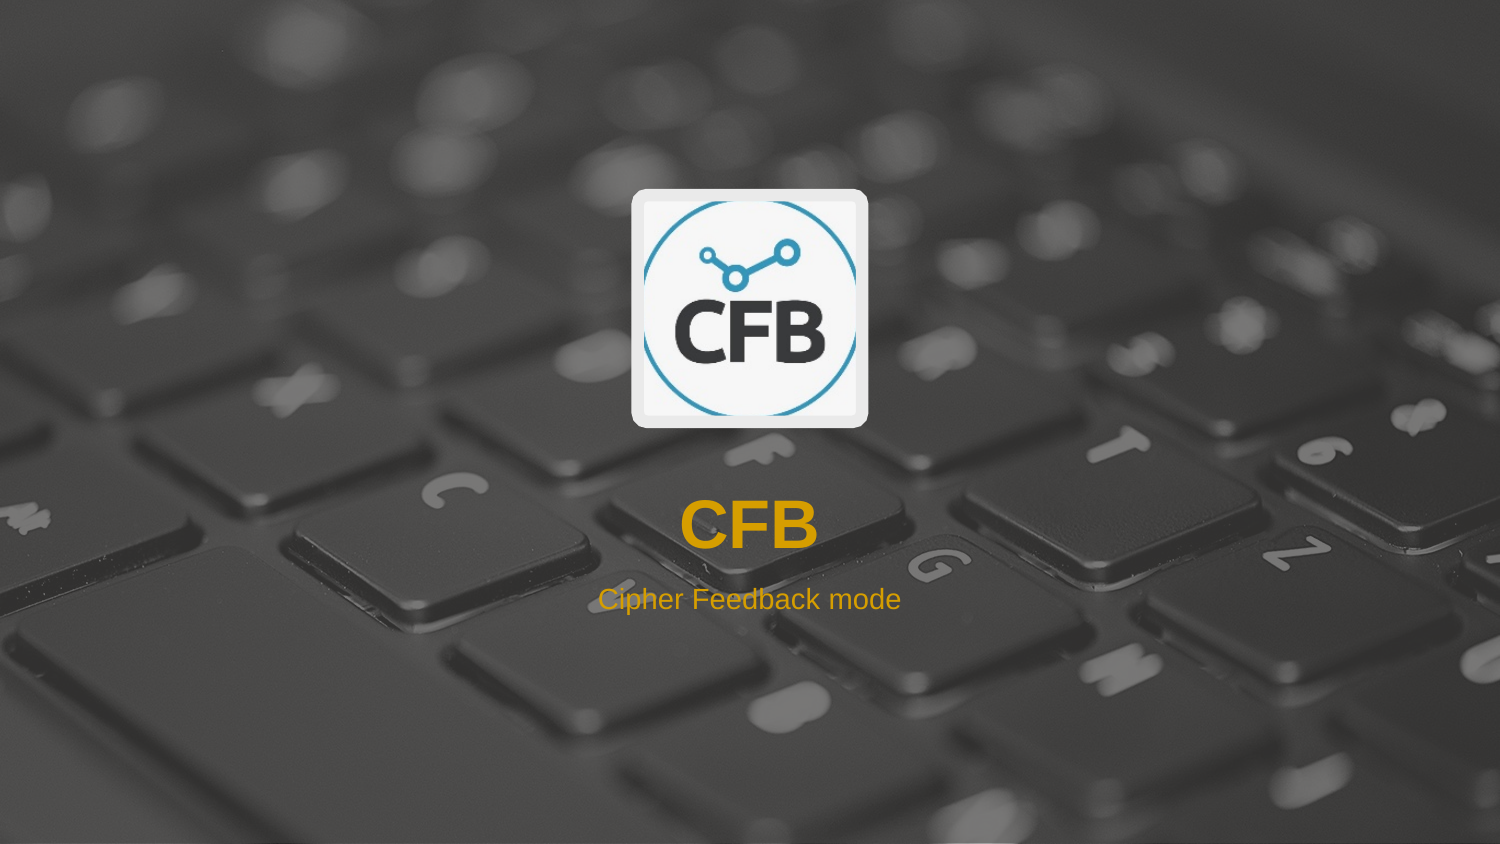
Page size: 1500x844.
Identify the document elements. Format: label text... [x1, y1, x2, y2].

list Cipher Feedback mode [0, 574, 1500, 622]
picture [637, 194, 863, 423]
list CFB [0, 478, 1500, 574]
